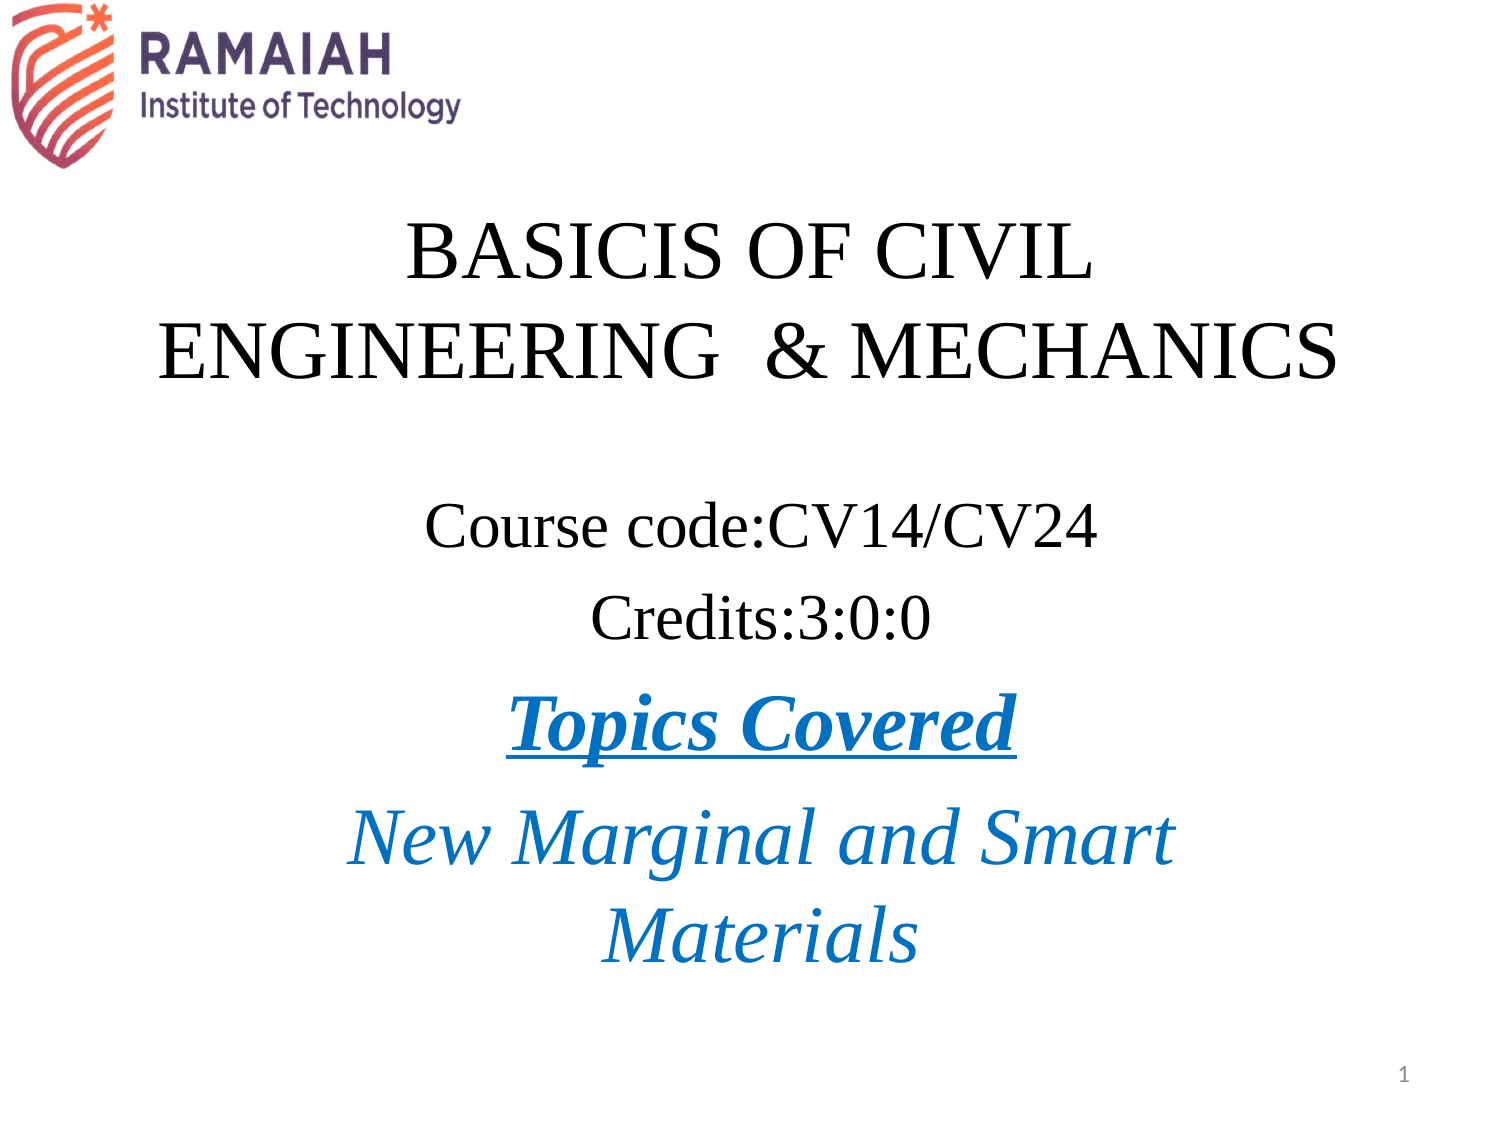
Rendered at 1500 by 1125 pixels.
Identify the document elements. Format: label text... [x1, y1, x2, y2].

subtitle Course code:CV14/CV24 Credits:3:0:0 Topics Covered New Marginal and Smart Materials [236, 474, 1287, 988]
title BASICIS OF CIVIL ENGINEERING & MECHANICS [112, 174, 1388, 417]
picture [0, 0, 463, 176]
slide_number 1 [1074, 1042, 1425, 1103]
